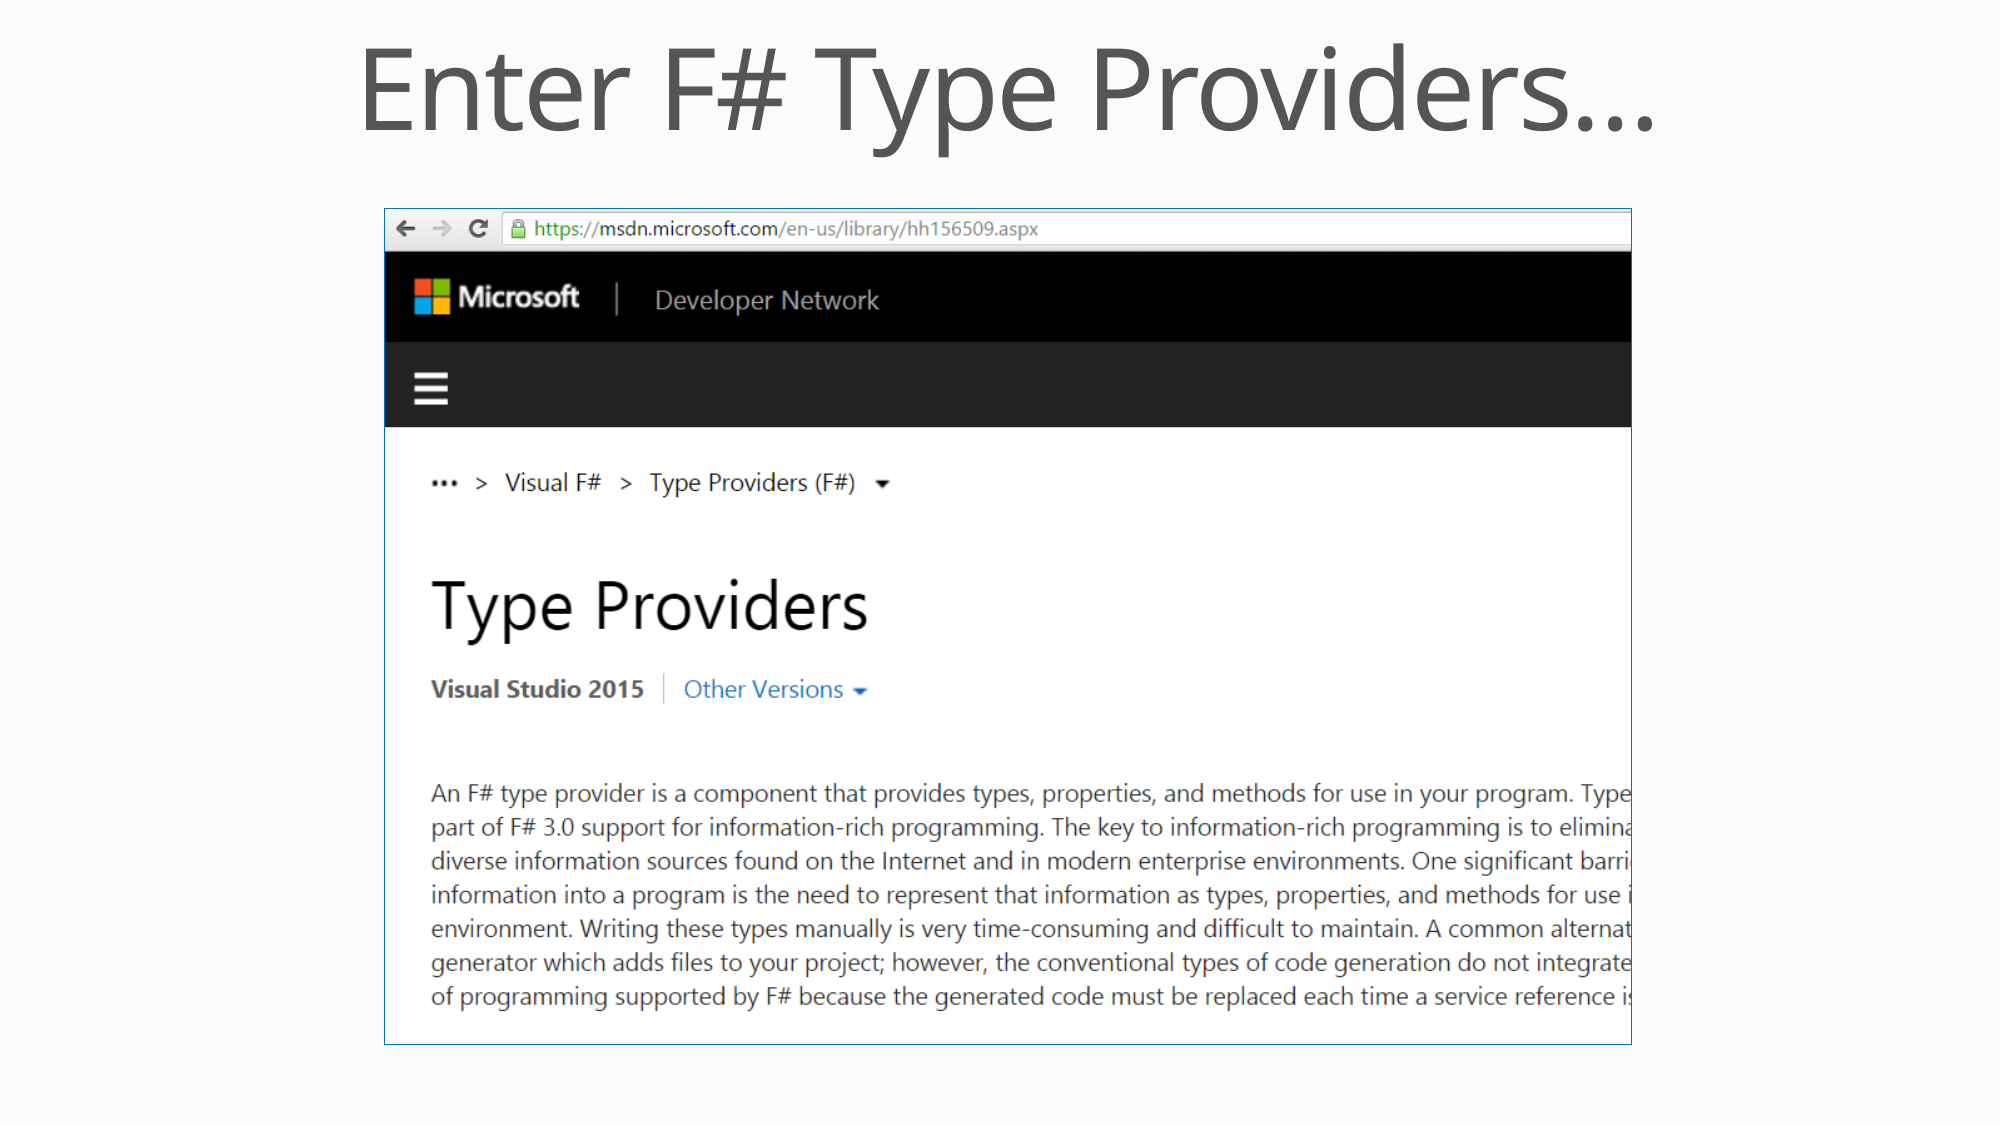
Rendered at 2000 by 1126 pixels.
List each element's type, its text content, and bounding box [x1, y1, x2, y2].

picture [384, 208, 1632, 1045]
title Enter F# Type Providers… [92, 32, 1924, 157]
